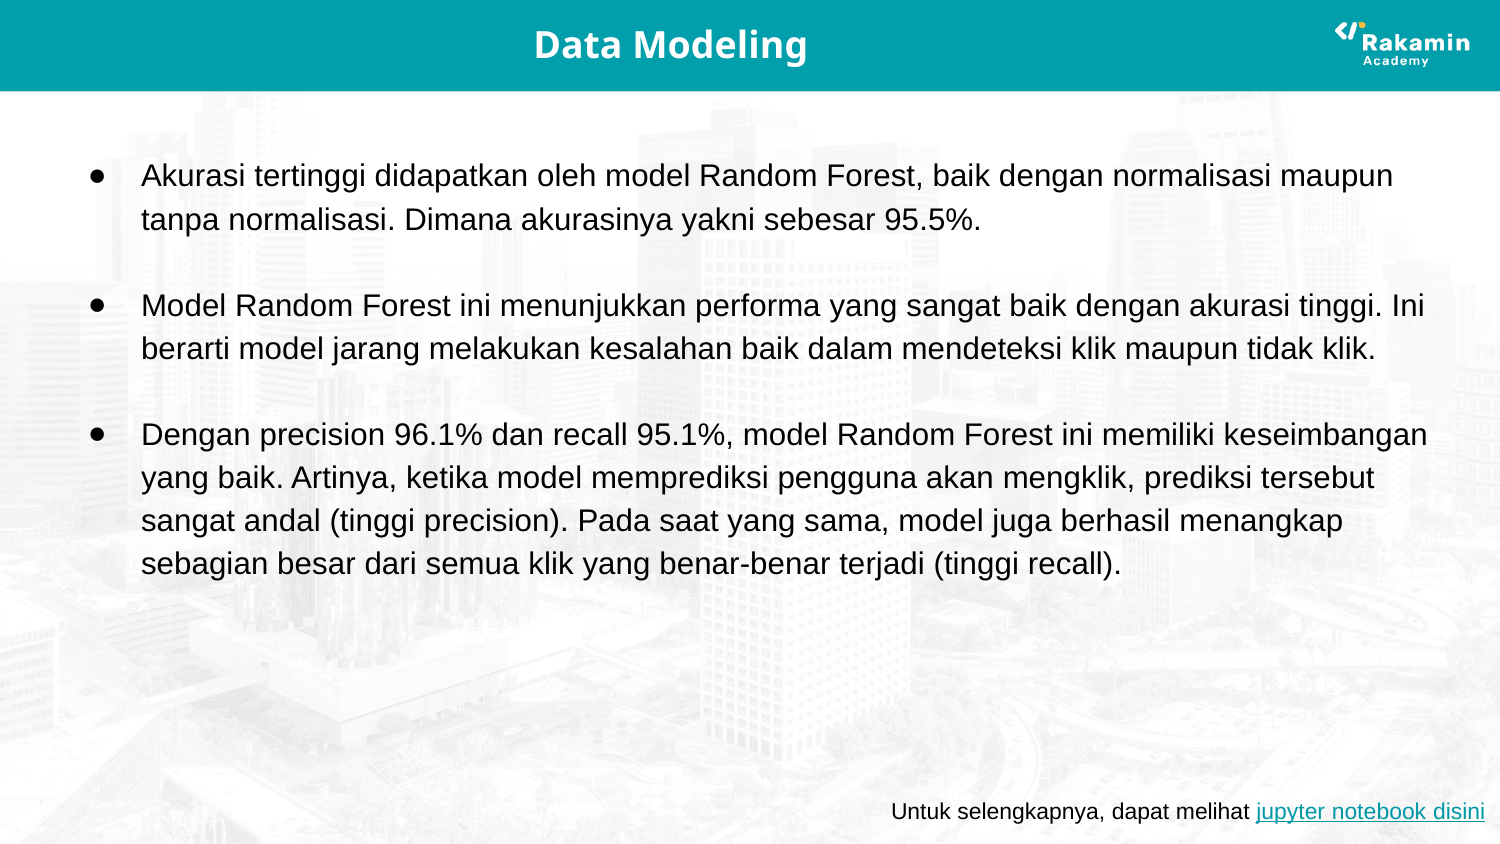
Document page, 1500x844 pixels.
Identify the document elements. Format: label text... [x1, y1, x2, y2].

picture [0, 0, 1500, 844]
list Akurasi tertinggi didapatkan oleh model Random Forest, baik dengan normalisasi maupun tanpa normalisasi. Dimana akurasinya yakni sebesar 95.5%. Model Random Forest ini menunjukkan performa yang sangat baik dengan akurasi tinggi. Ini berarti model jarang melakukan kesalahan baik dalam mendeteksi klik maupun tidak klik. Dengan precision 96.1% dan recall 95.1%, model Random Forest ini memiliki keseimbangan yang baik. Artinya, ketika model memprediksi pengguna akan mengklik, prediksi tersebut sangat andal (tinggi precision). Pada saat yang sama, model juga berhasil menangkap sebagian besar dari semua klik yang benar-benar terjadi (tinggi recall). [51, 135, 1449, 808]
title Data Modeling [0, 6, 1342, 92]
text_box Untuk selengkapnya, dapat melihat jupyter notebook disini [763, 782, 1500, 838]
